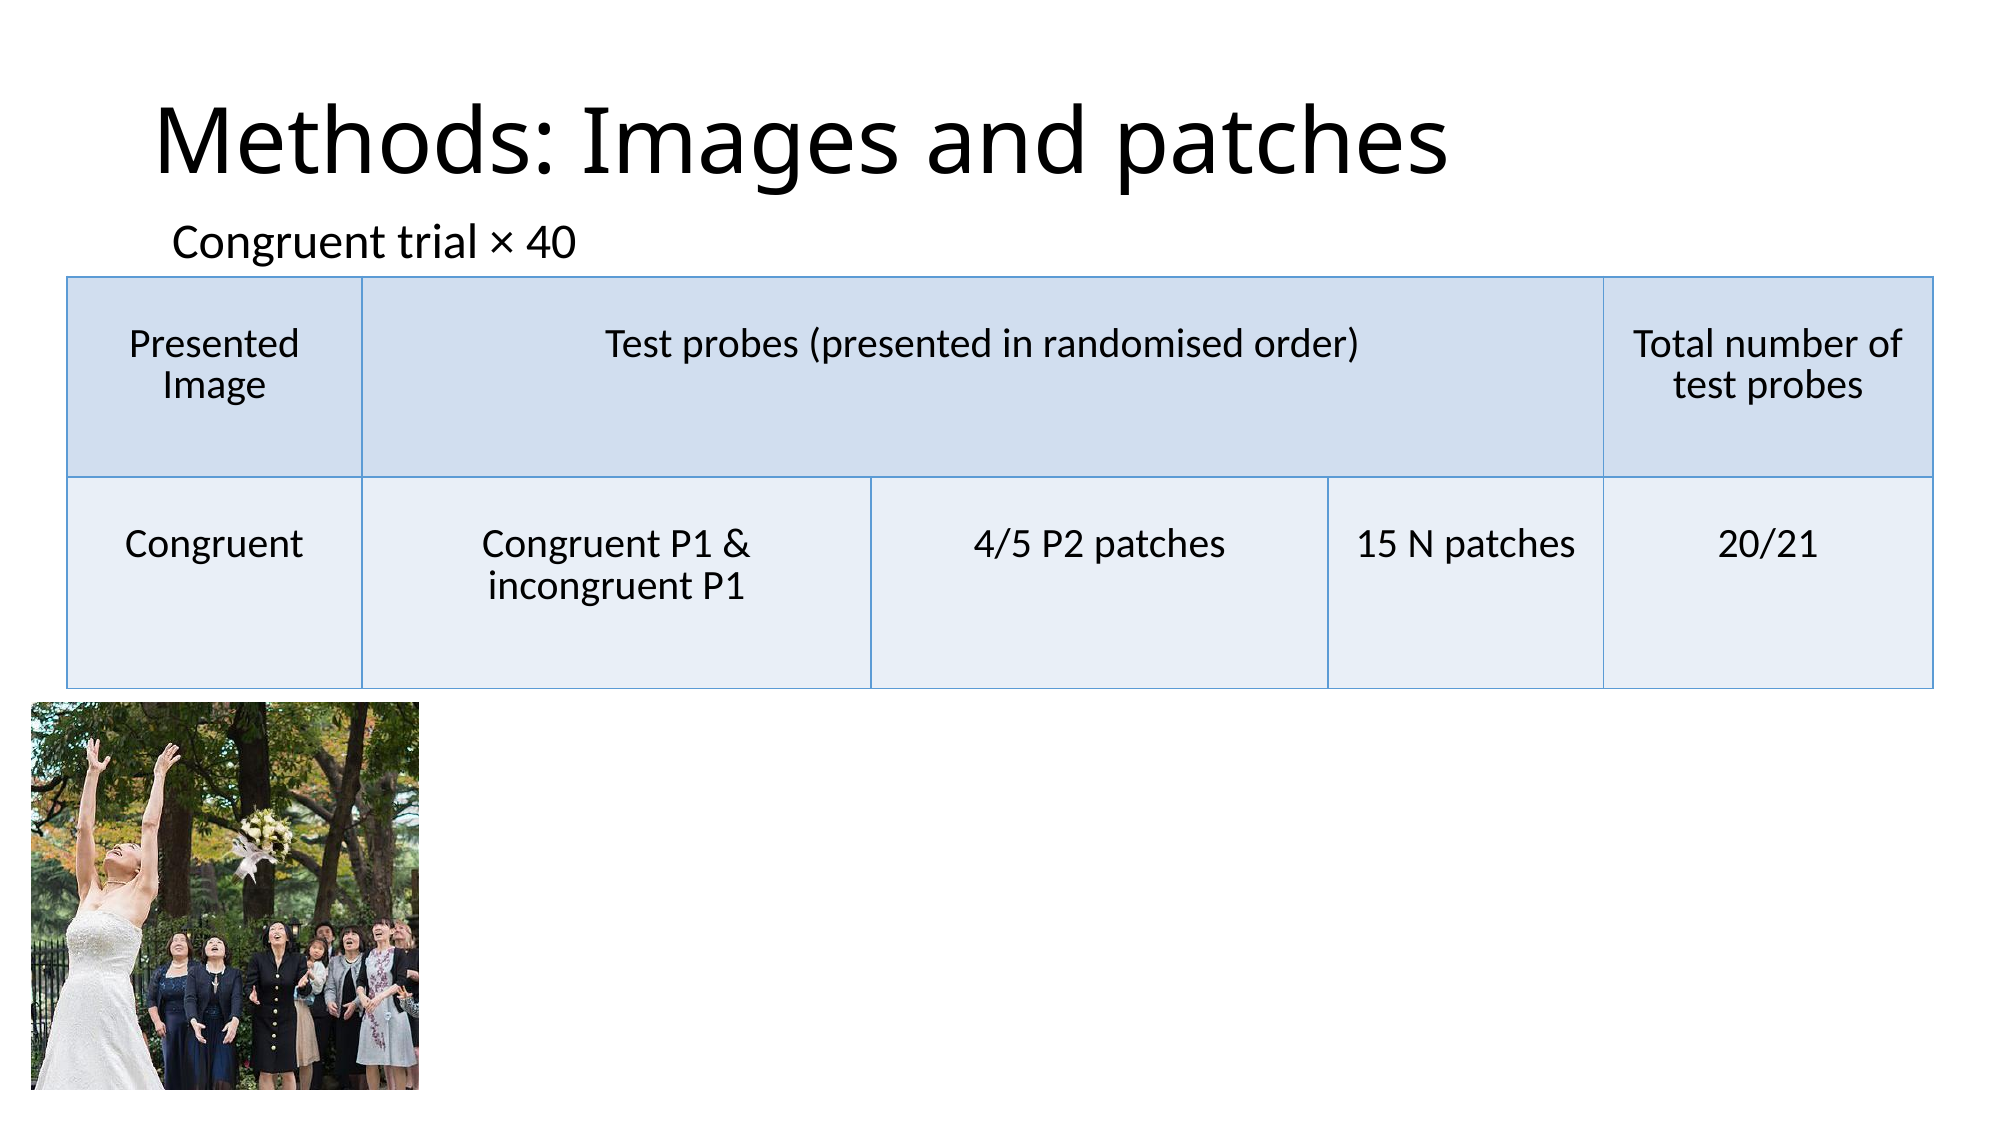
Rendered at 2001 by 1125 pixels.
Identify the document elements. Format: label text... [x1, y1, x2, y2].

title Methods: Images and patches [137, 35, 1863, 253]
table_cell 20/21 [1604, 478, 1932, 688]
table_cell 15 N patches [1329, 478, 1603, 688]
table_cell 4/5 P2 patches [872, 478, 1327, 688]
table_header Total number of test probes [1604, 278, 1932, 476]
picture [31, 702, 419, 1090]
table_cell Congruent P1 & incongruent P1 [363, 478, 870, 688]
text_box Congruent trial × 40 [157, 200, 592, 276]
table_cell Congruent [68, 478, 361, 688]
table_header Presented Image [68, 278, 361, 476]
table_header Test probes (presented in randomised order) [363, 278, 1603, 476]
